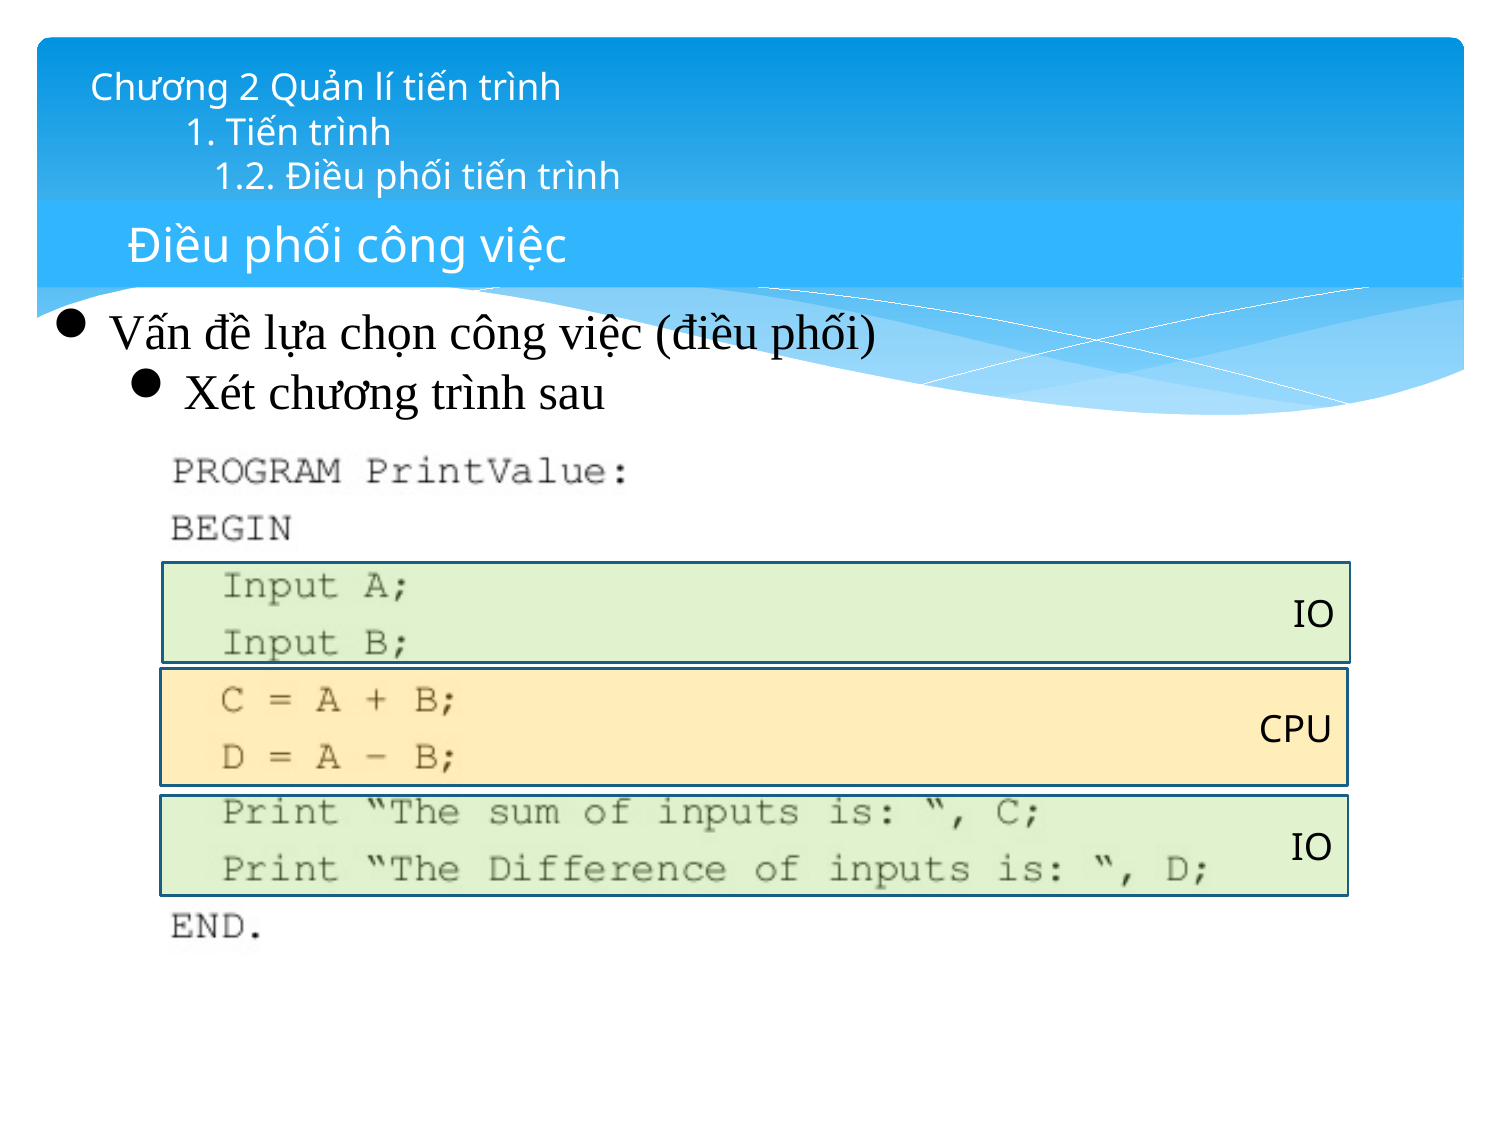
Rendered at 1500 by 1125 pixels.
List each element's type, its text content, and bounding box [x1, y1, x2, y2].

text_box CPU [1243, 667, 1349, 787]
text_box Điều phối công việc [36, 199, 1464, 289]
text_box IO [1243, 561, 1351, 664]
text_box IO [1243, 794, 1349, 897]
text_box Vấn đề lựa chọn công việc (điều phối) Xét chương trình sau [37, 291, 1463, 427]
title Chương 2 Quản lí tiến trình 1. Tiến trình 1.2. Điều phối tiến trình [75, 55, 1425, 199]
picture [124, 449, 1238, 977]
